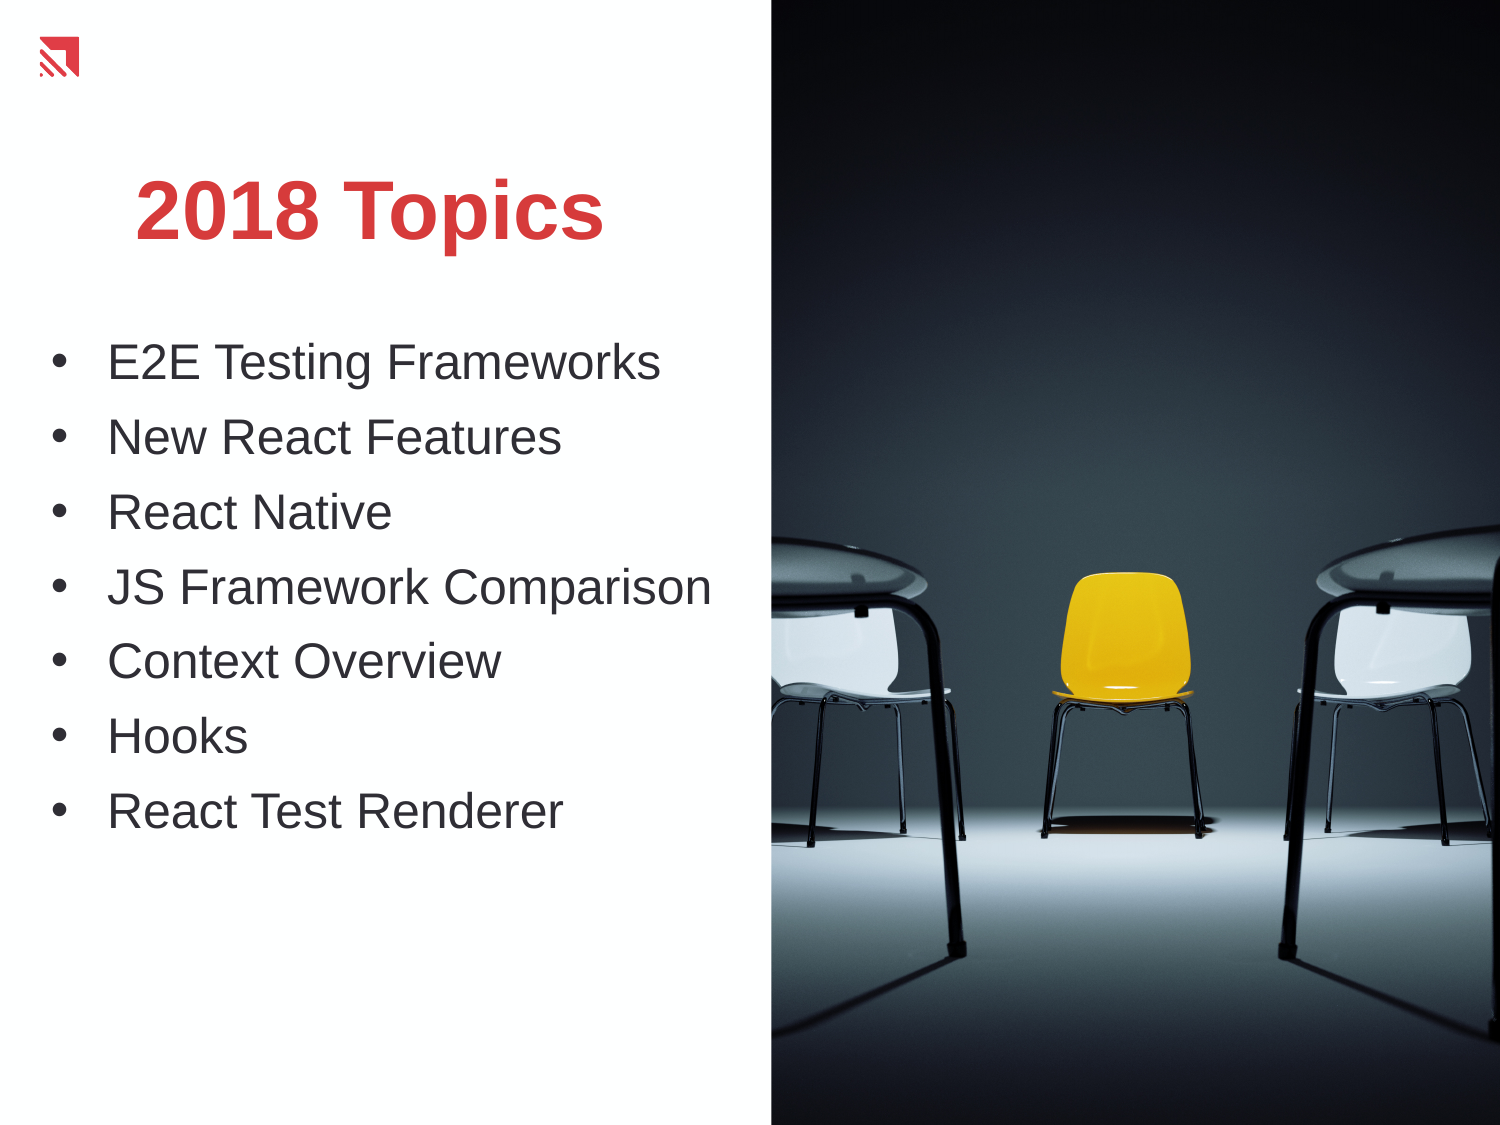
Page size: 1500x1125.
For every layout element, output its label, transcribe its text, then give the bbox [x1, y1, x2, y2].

title 2018 Topics [121, 167, 665, 255]
picture [39, 34, 85, 77]
picture [771, 0, 1500, 1125]
list E2E Testing Frameworks New React Features React Native JS Framework Comparison Context Overview Hooks React Test Renderer [36, 329, 750, 890]
